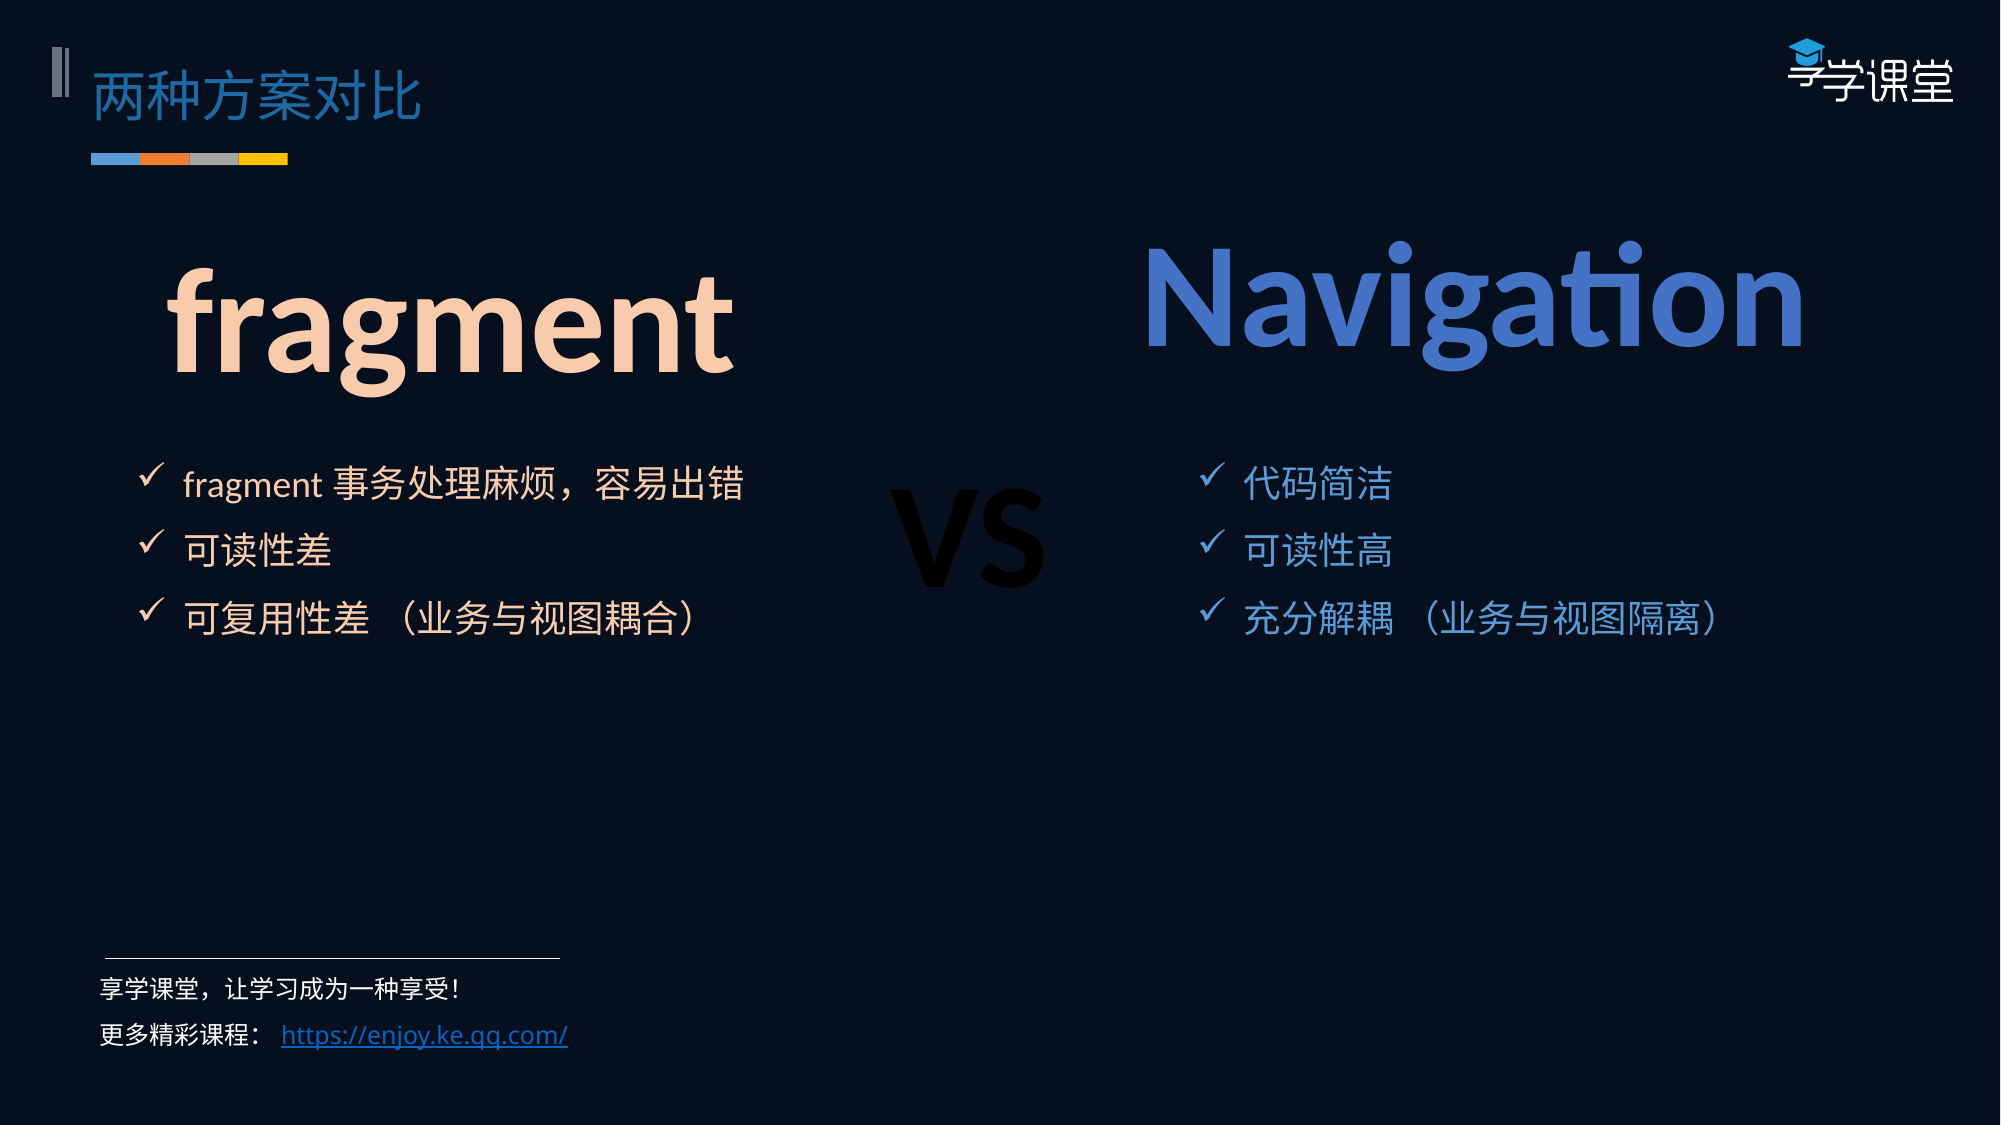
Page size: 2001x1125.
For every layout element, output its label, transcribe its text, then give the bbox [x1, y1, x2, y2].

text_box 两种方案对比 [91, 60, 975, 128]
text_box Navigation [1126, 188, 1825, 384]
text_box fragment [151, 215, 752, 410]
text_box VS [875, 430, 1064, 625]
picture [1788, 38, 1953, 102]
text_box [90, 152, 288, 166]
text_box fragment事务处理麻烦，容易出错 可读性差 可复用性差 （业务与视图耦合） [121, 429, 831, 693]
text_box 代码简洁 可读性高 充分解耦 （业务与视图隔离） [1182, 430, 1891, 693]
